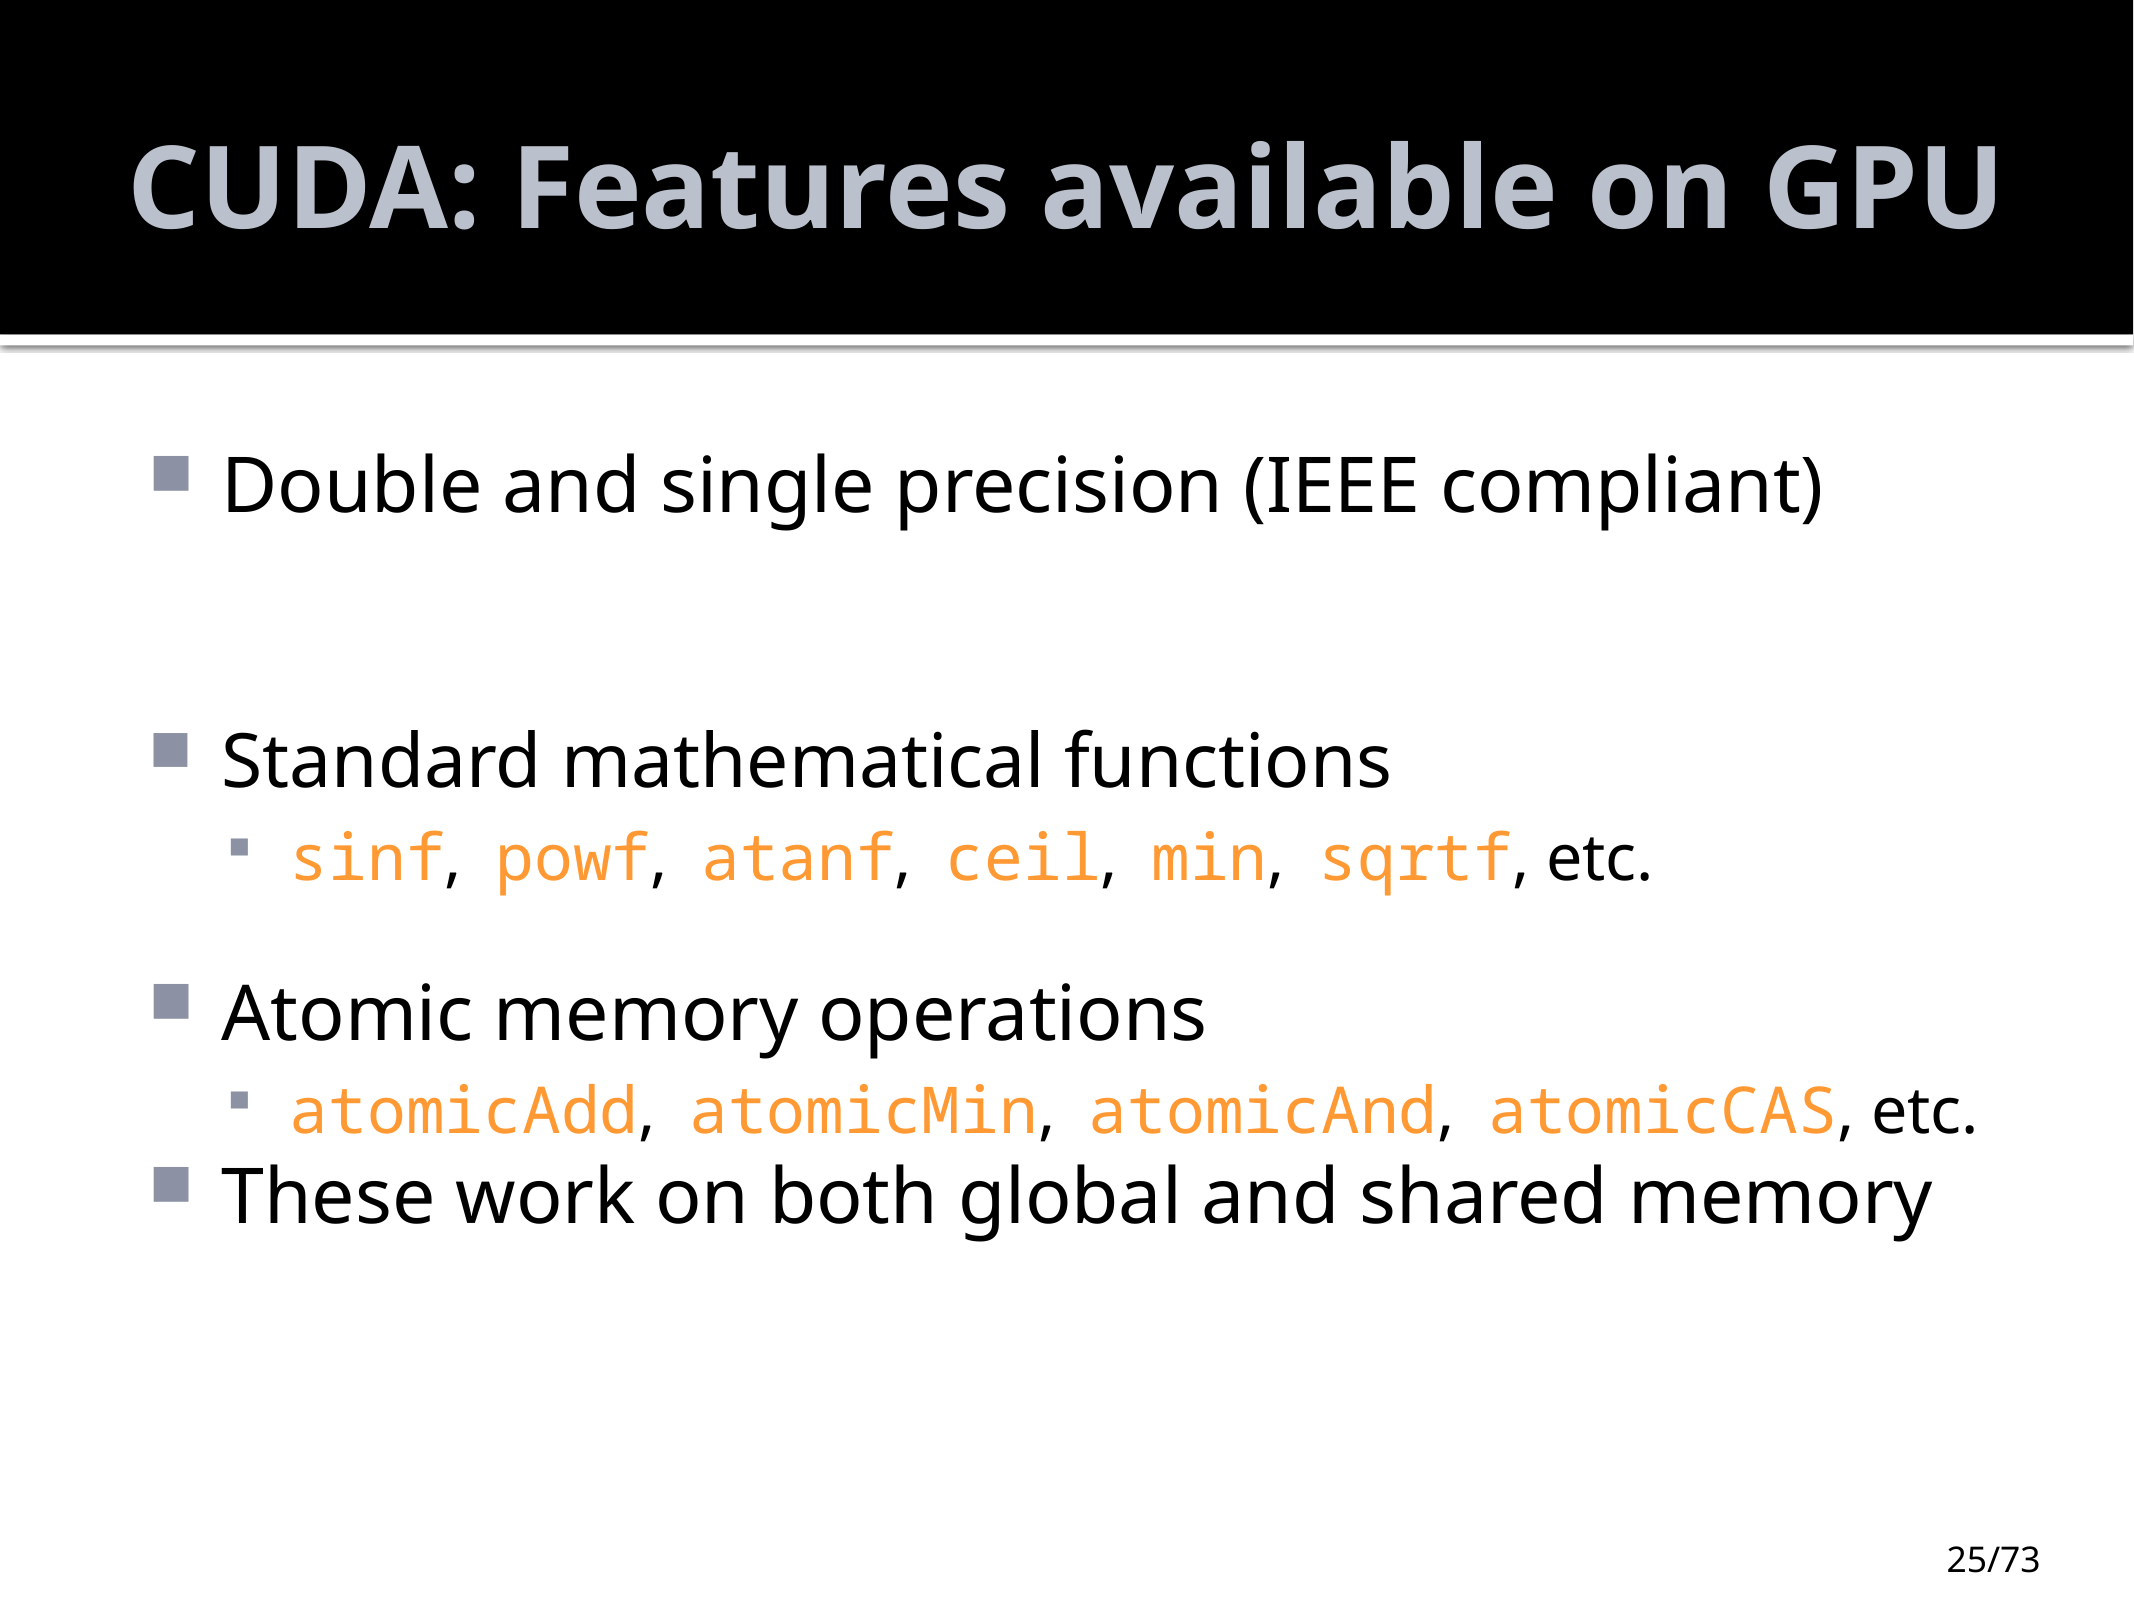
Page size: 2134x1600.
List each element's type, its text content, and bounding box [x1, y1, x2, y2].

list Double and single precision (IEEE compliant) Standard mathematical functions sinf, powf, atanf, ceil, min, sqrtf, etc. Atomic memory operations atomicAdd, atomicMin, atomicAnd, atomicCAS, etc. These work on both global and shared memory [106, 413, 2027, 1494]
title CUDA: Features available on GPU [106, 36, 2027, 329]
